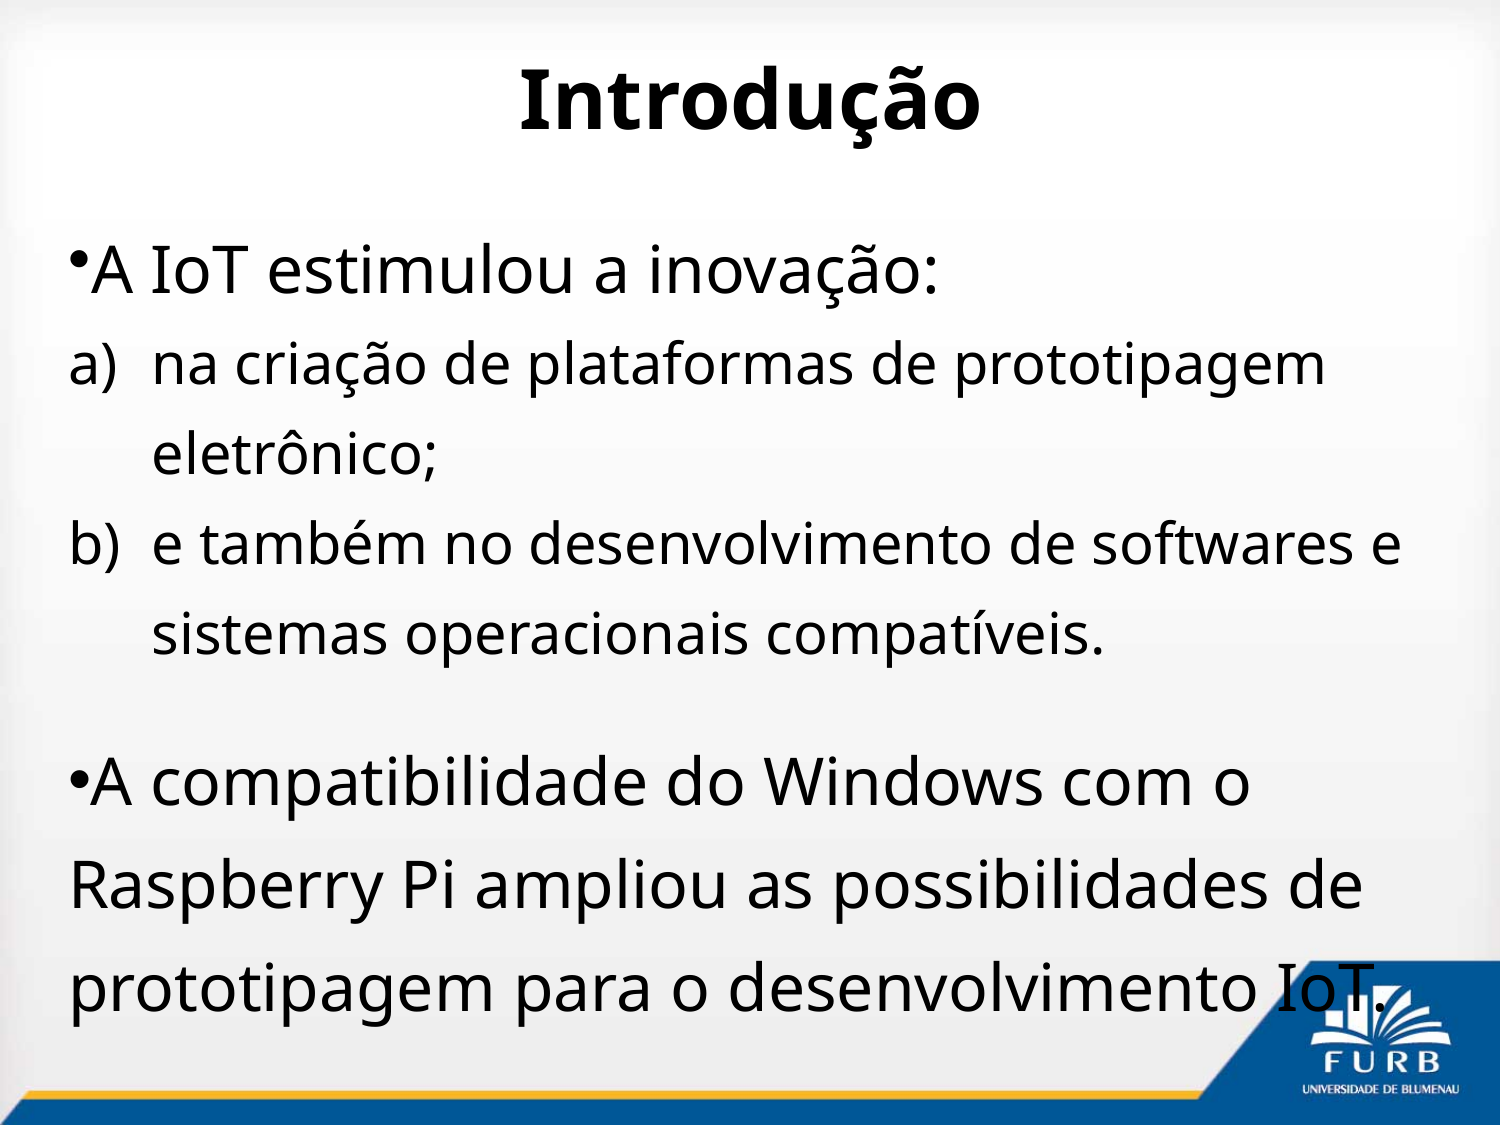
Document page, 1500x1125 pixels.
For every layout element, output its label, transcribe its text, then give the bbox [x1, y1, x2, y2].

list A IoT estimulou a inovação: na criação de plataformas de prototipagem eletrônico; e também no desenvolvimento de softwares e sistemas operacionais compatíveis. A compatibilidade do Windows com o Raspberry Pi ampliou as possibilidades de prototipagem para o desenvolvimento IoT. [52, 196, 1483, 1036]
title Introdução [76, 2, 1427, 191]
picture [0, 0, 1500, 1125]
